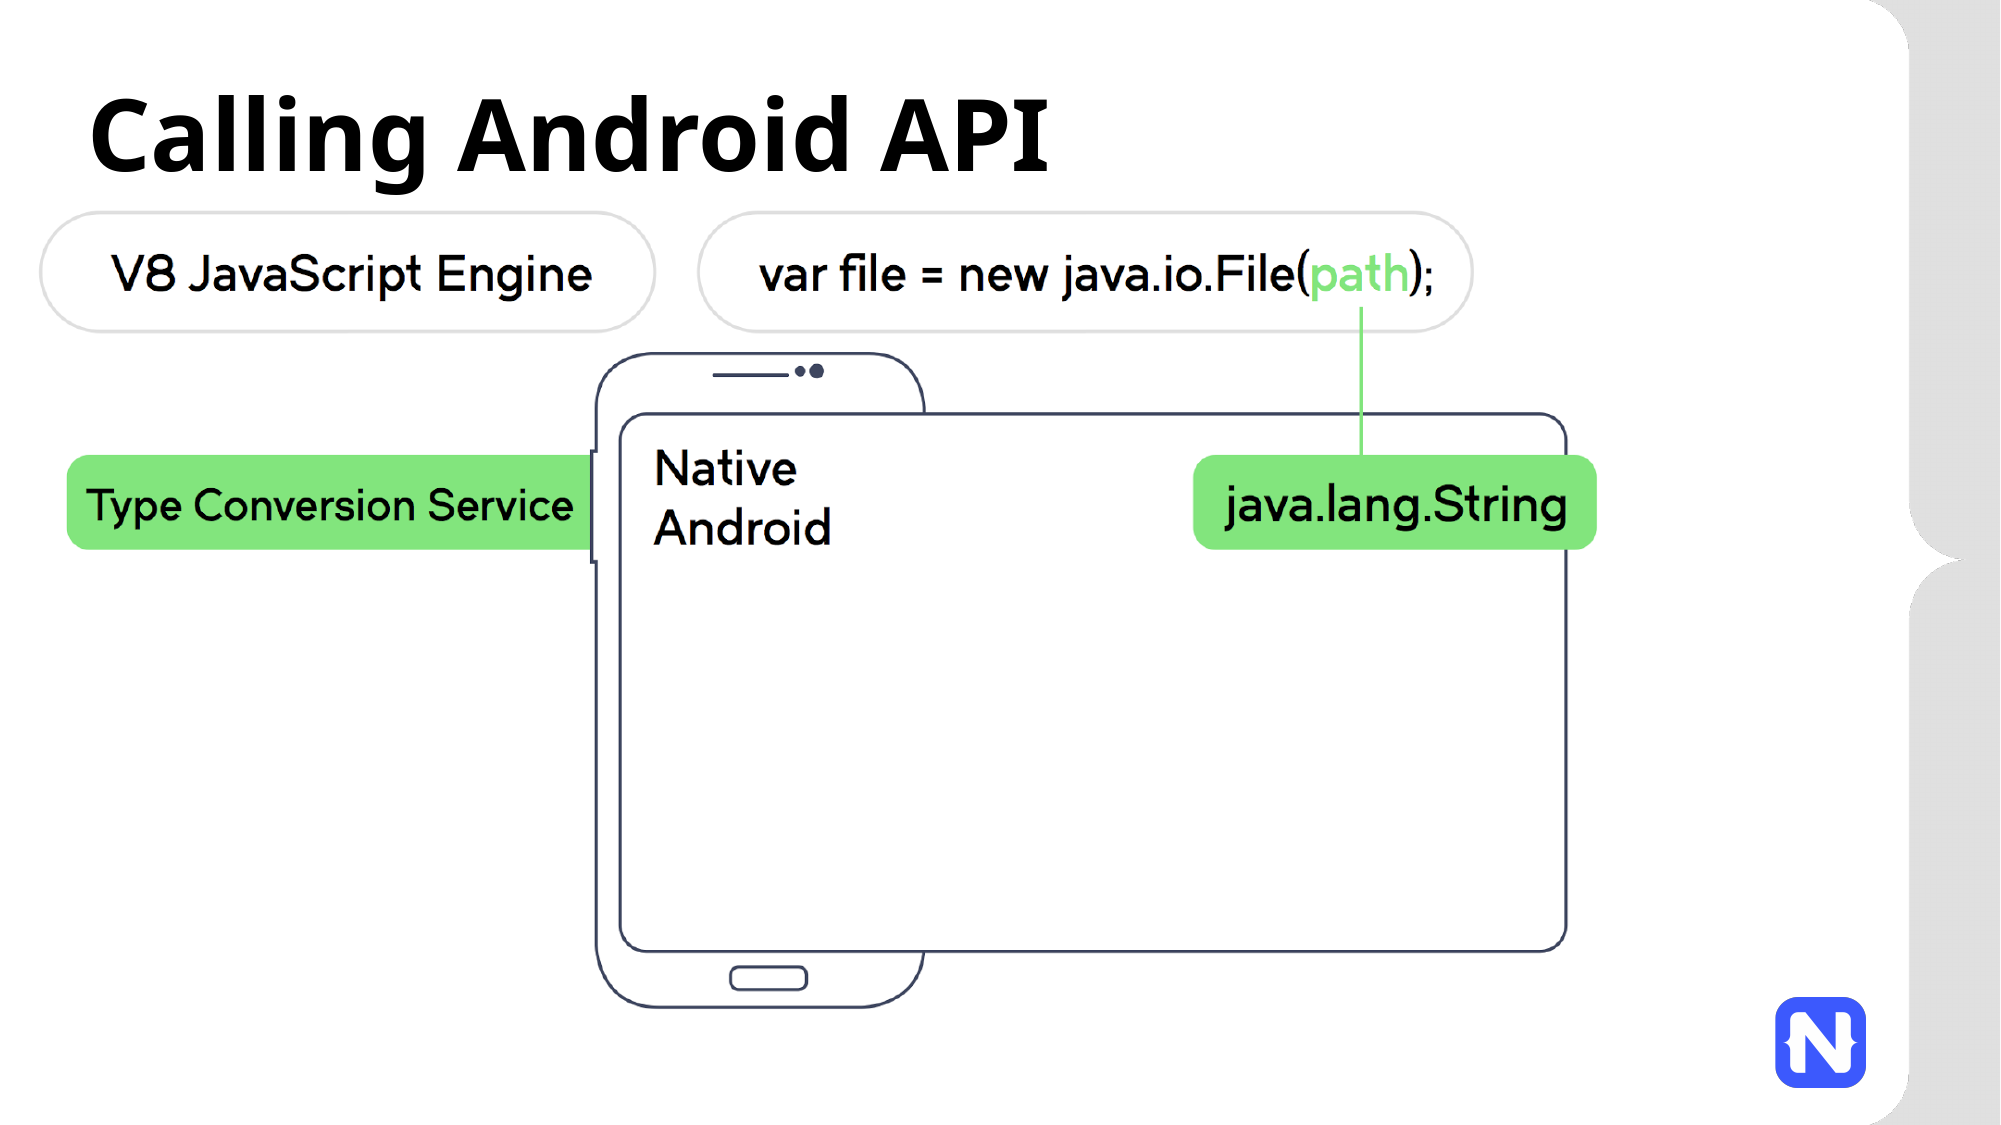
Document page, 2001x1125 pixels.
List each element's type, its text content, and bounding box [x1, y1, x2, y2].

picture [1775, 0, 2001, 1125]
picture [0, 201, 1725, 1062]
title Calling Android API [72, 86, 1932, 177]
